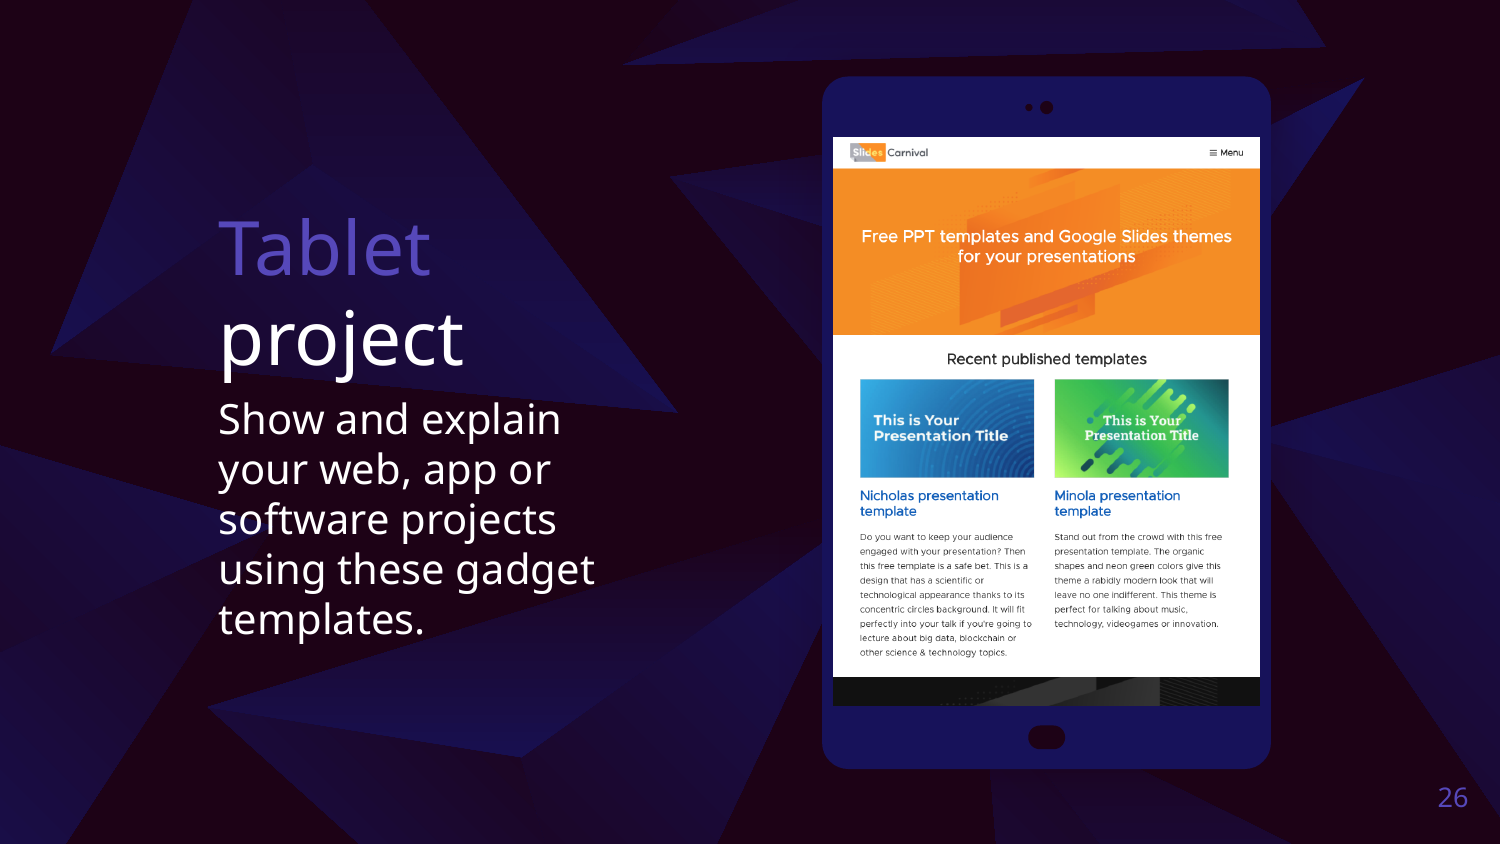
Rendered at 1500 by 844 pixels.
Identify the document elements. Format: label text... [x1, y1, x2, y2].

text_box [821, 76, 1272, 770]
picture [832, 137, 1260, 707]
list Tablet project Show and explain your web, app or software projects using these gadget templates. [218, 128, 604, 716]
slide_number 26 [1402, 766, 1469, 832]
